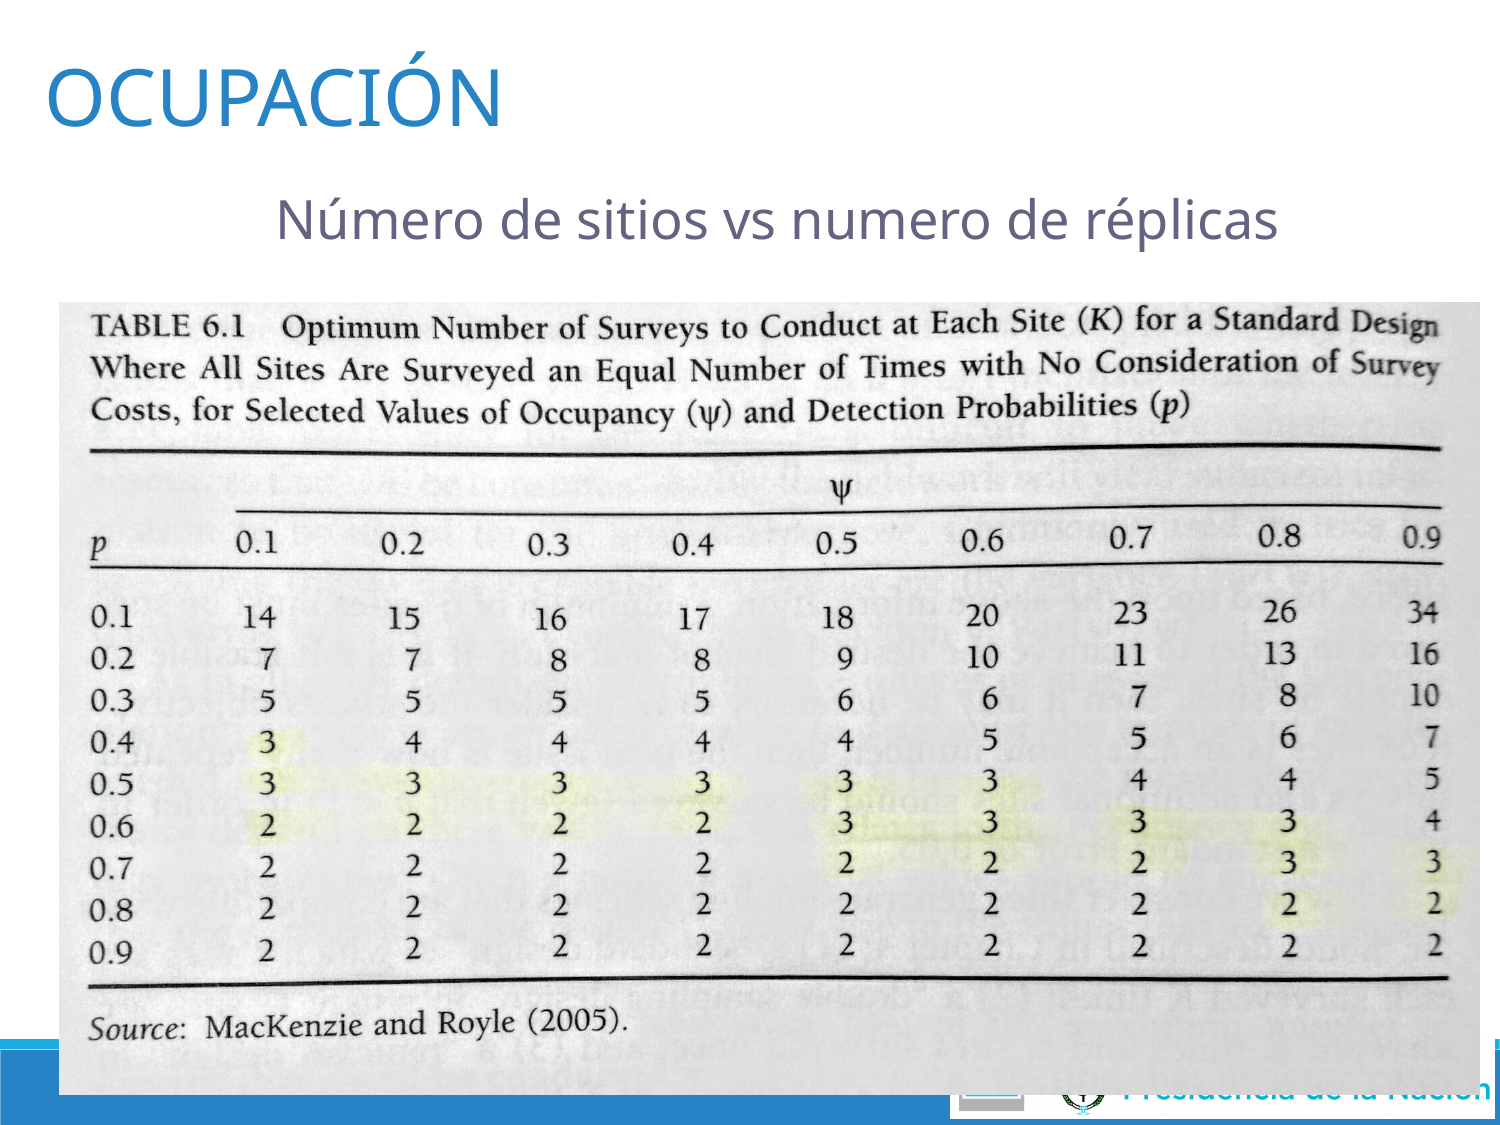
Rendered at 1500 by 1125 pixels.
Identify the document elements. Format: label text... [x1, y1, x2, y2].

picture [58, 302, 1495, 1120]
text_box OCUPACIÓN [29, 40, 1294, 150]
text_box Número de sitios vs numero de réplicas [59, 178, 1483, 301]
